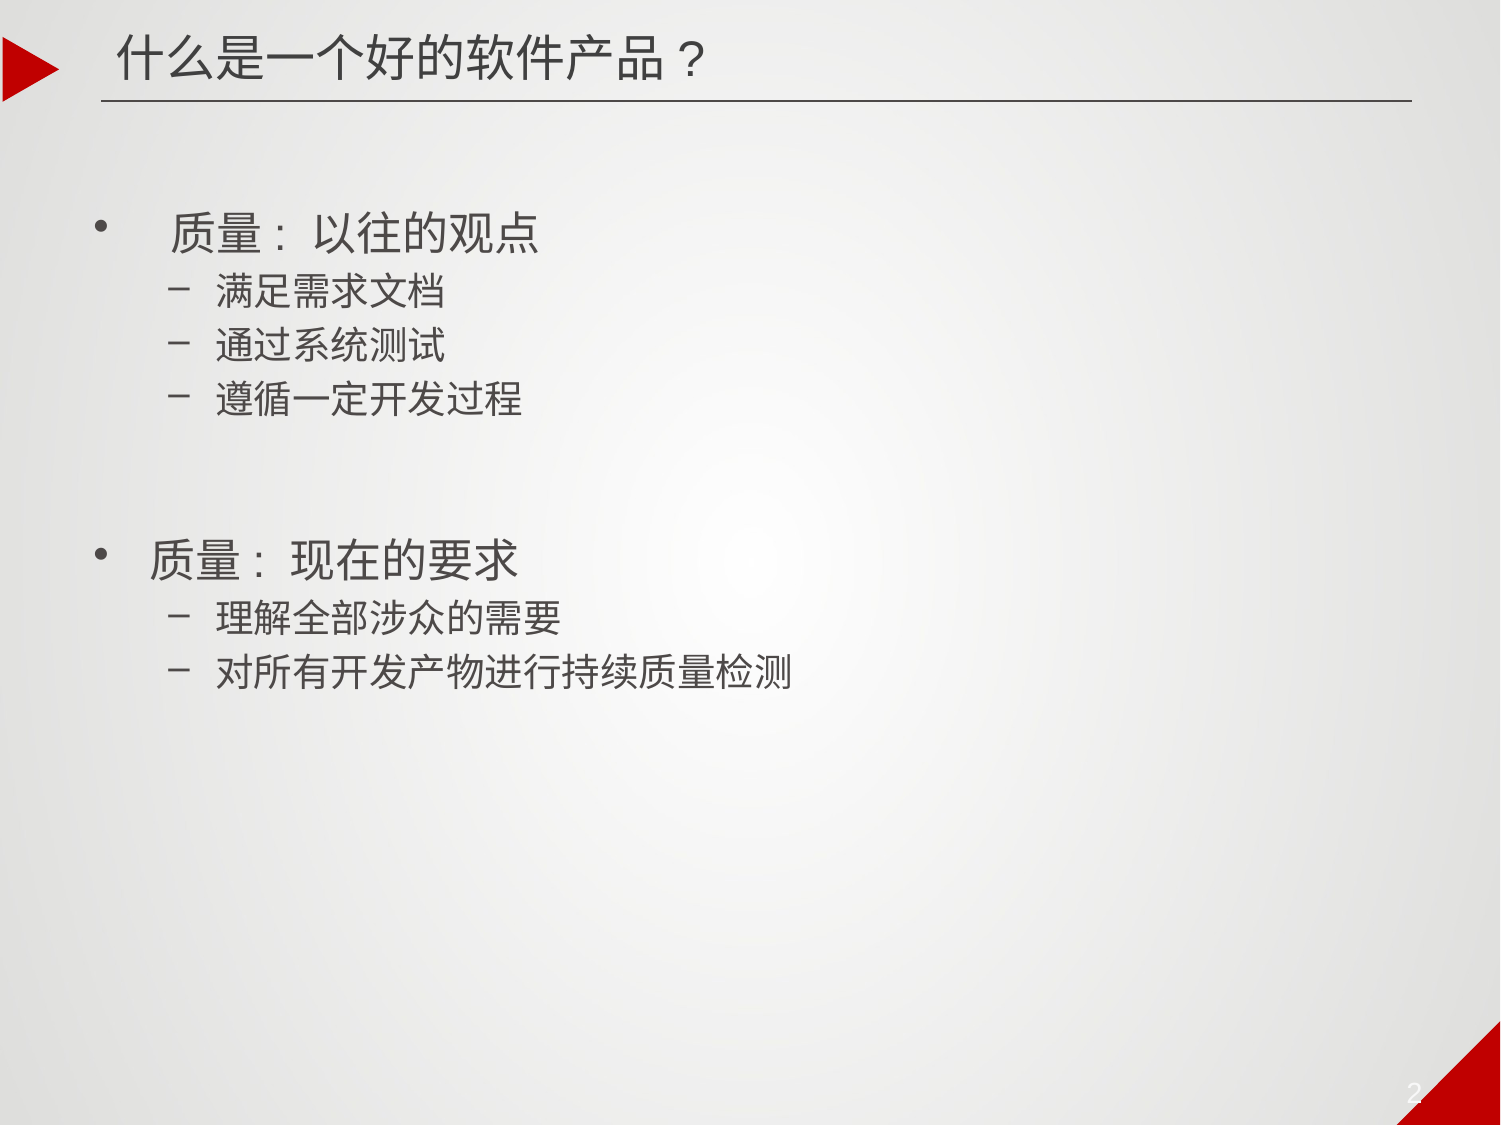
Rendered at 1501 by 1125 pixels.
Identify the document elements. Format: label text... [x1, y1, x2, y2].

text_box [2, 36, 60, 102]
list 质量: 以往的观点 满足需求文档 通过系统测试 遵循一定开发过程 质量: 现在的要求 理解全部涉众的需要 对所有开发产物进行持续质量检测 [78, 196, 1429, 882]
title 什么是一个好的软件产品? [100, 11, 1451, 102]
picture [0, 0, 1501, 1125]
